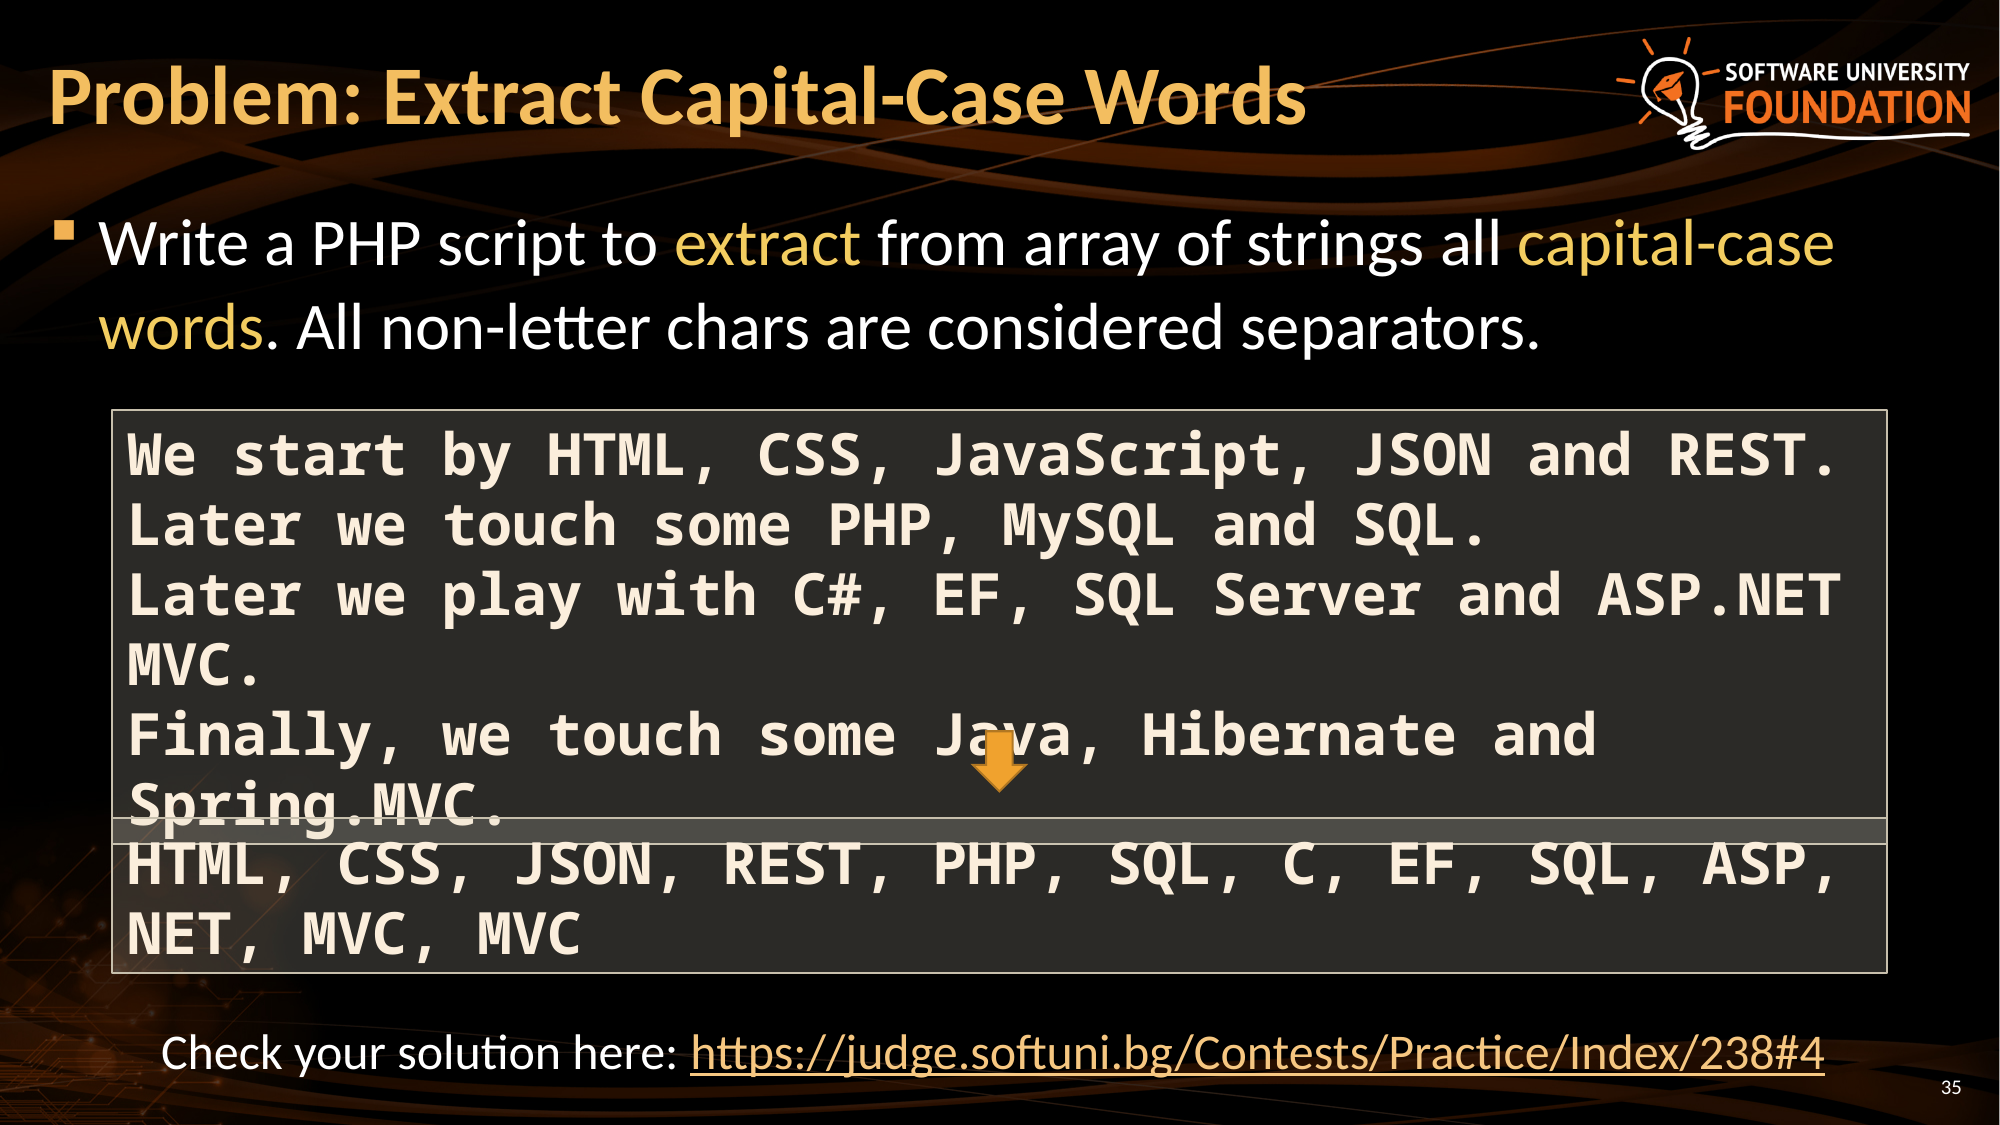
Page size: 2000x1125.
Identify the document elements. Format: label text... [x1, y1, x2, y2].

list Write a PHP script to extract from array of strings all capital-case words. All non-letter chars are considered separators. [31, 188, 1968, 1103]
picture [0, 0, 2000, 1125]
text_box HTML, CSS, JSON, REST, PHP, SQL, C, EF, SQL, ASP, NET, MVC, MVC [112, 818, 1888, 974]
text_box [970, 730, 1029, 793]
text_box Check your solution here: https://judge.softuni.bg/Contests/Practice/Index/238#4 [127, 1012, 1859, 1088]
text_box We start by HTML, CSS, JavaScript, JSON and REST. Later we touch some PHP, MySQL and SQL. Later we play with C#, EF, SQL Server and ASP.NET MVC. Finally, we touch some Java, Hibernate and Spring.MVC. [112, 409, 1888, 818]
title Problem: Extract Capital-Case Words [30, 6, 1602, 189]
